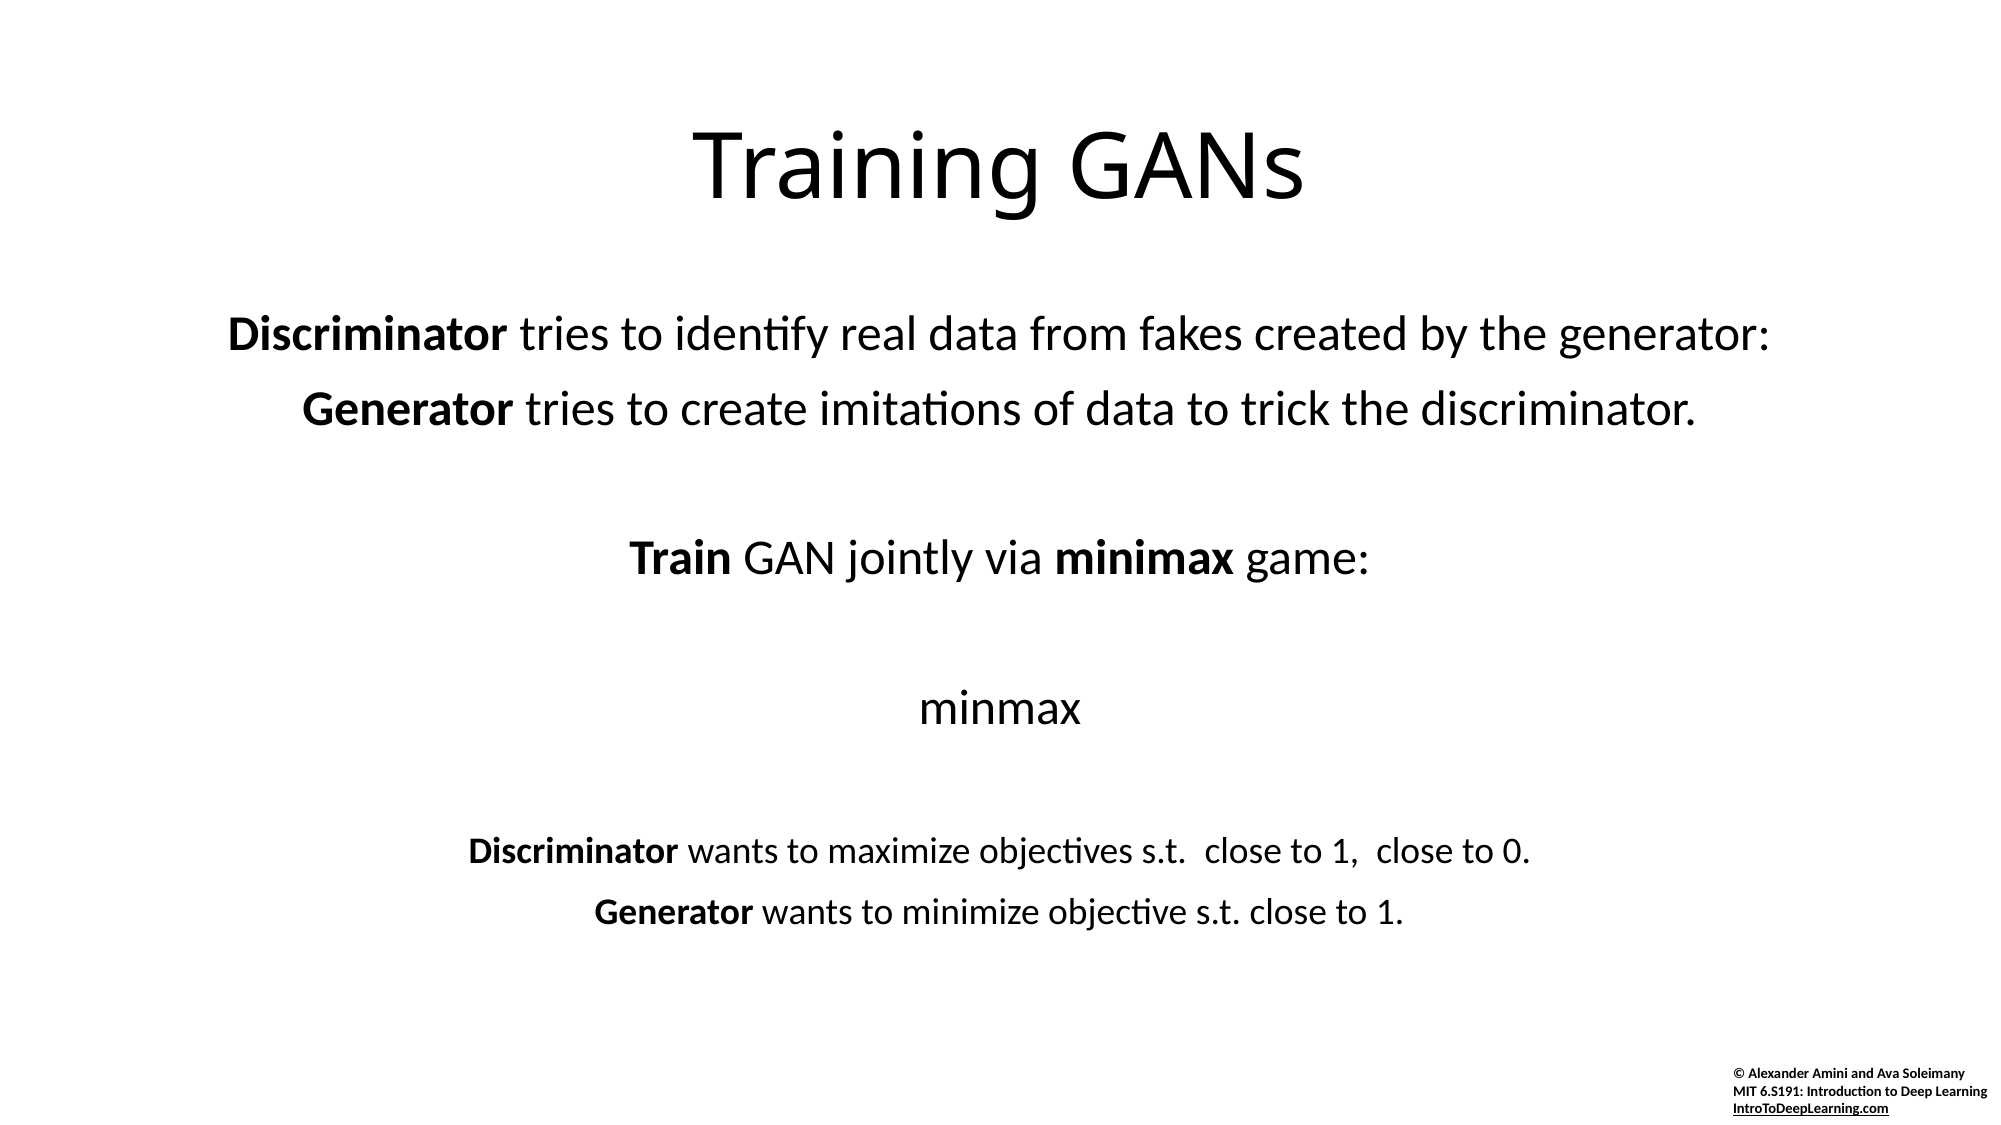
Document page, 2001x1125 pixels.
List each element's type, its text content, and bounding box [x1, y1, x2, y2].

title Training GANs [137, 59, 1863, 278]
